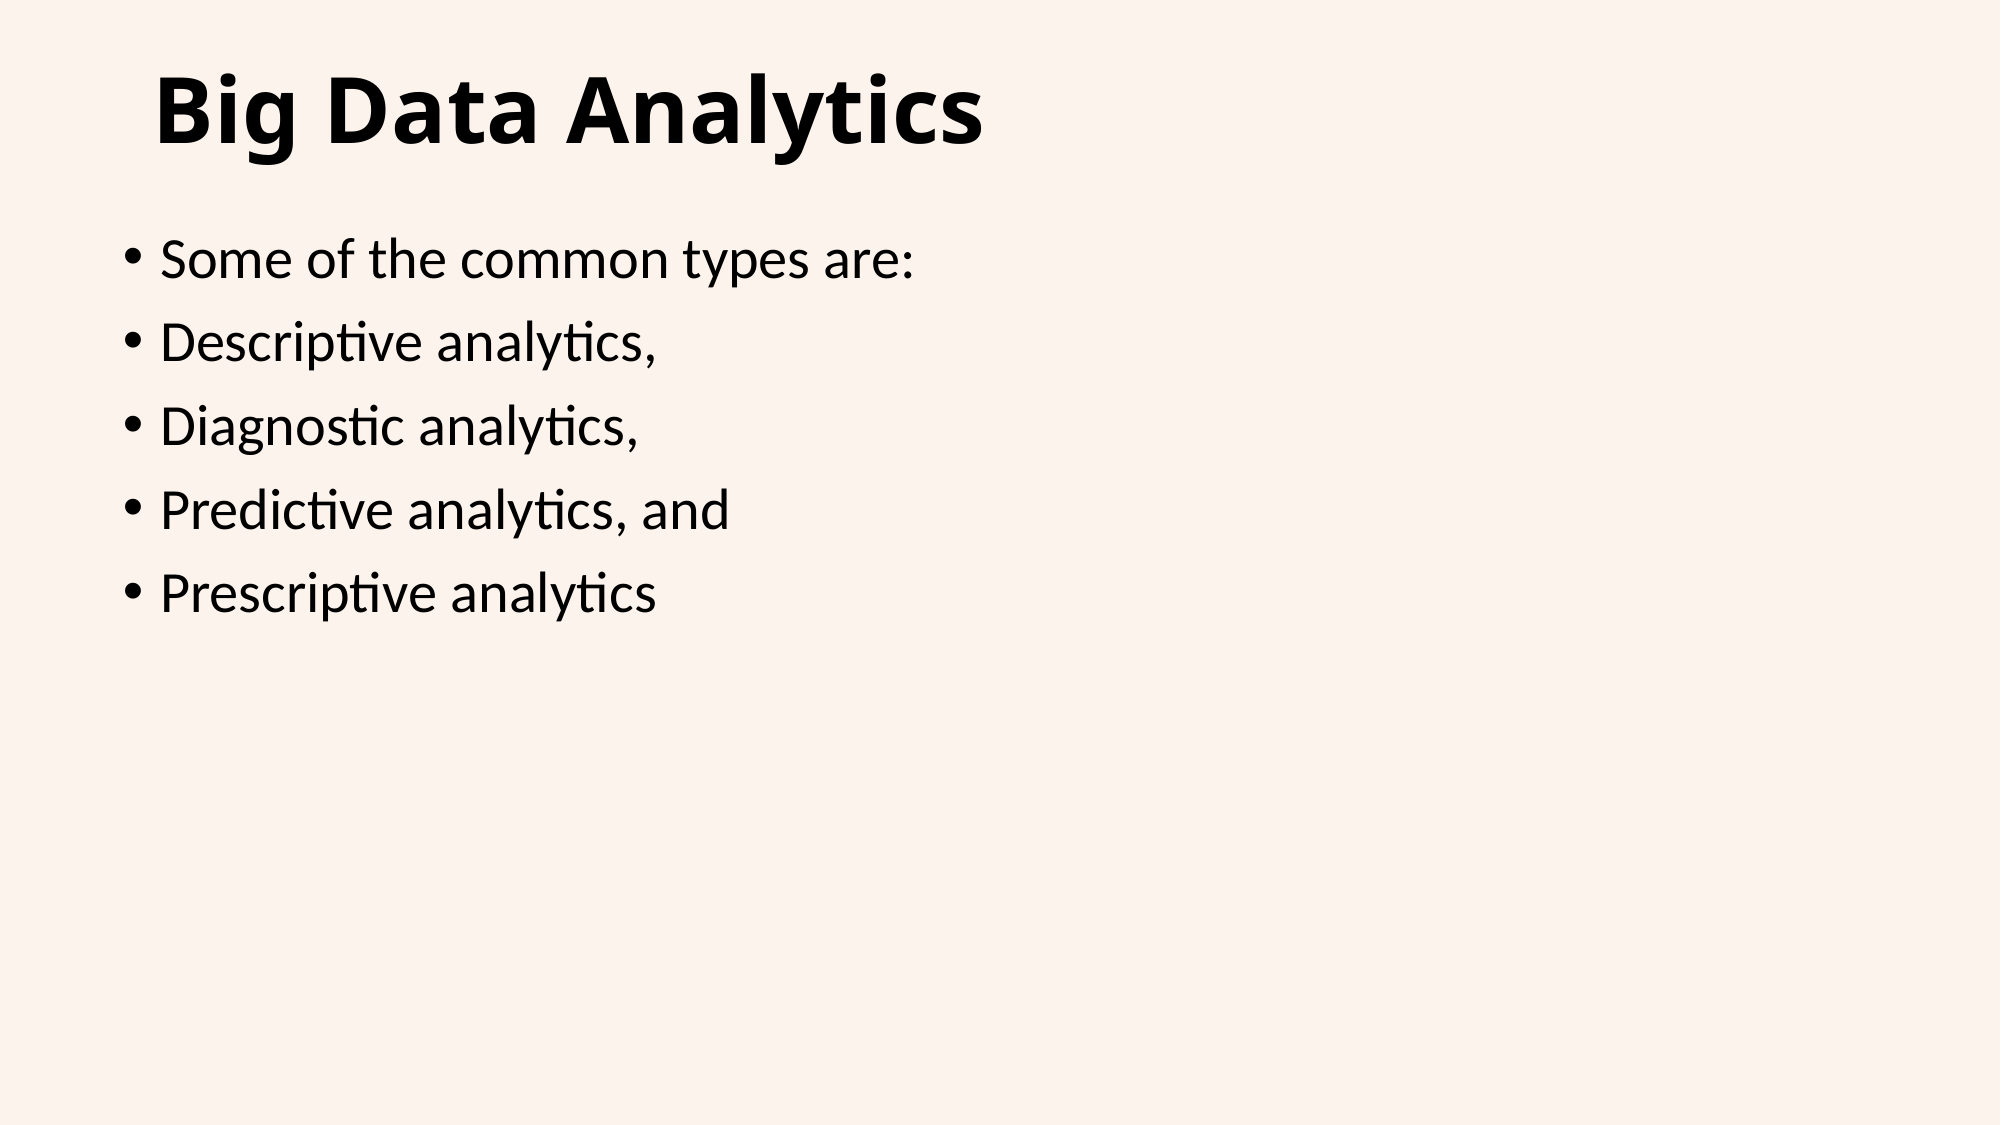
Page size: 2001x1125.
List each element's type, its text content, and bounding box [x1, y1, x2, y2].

title Big Data Analytics [137, 59, 1863, 220]
list Some of the common types are: Descriptive analytics, Diagnostic analytics, Predictive analytics, and Prescriptive analytics [107, 220, 1930, 1090]
